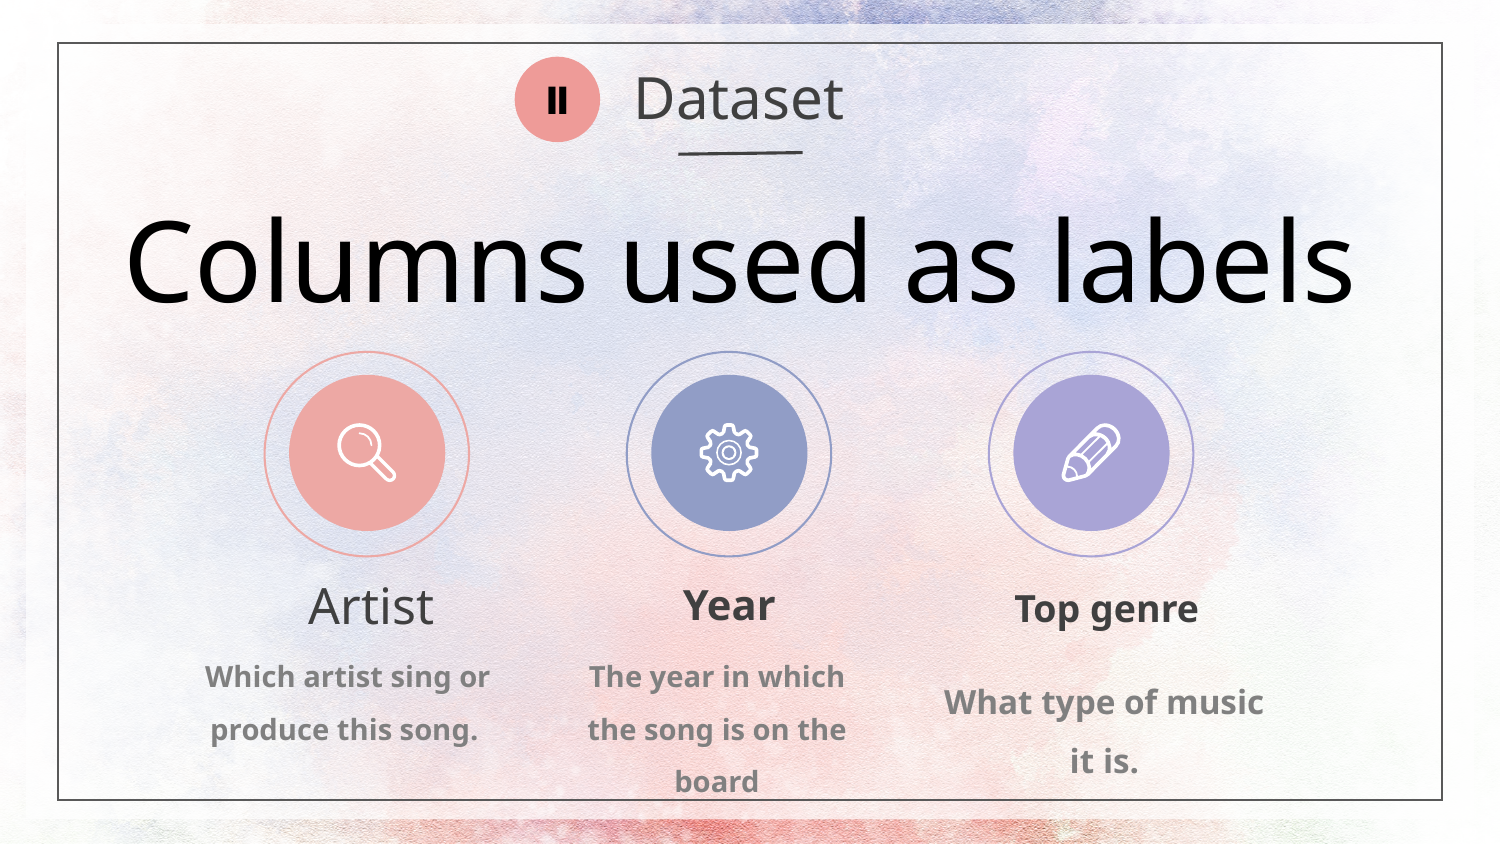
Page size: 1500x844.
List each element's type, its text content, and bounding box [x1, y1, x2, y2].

text_box Artist [294, 567, 450, 633]
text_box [699, 423, 759, 483]
text_box What type of music it is. [927, 653, 1282, 788]
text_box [264, 351, 469, 557]
text_box Dataset [600, 53, 878, 139]
text_box Ⅱ [513, 55, 602, 144]
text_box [626, 351, 832, 557]
text_box Year [668, 571, 791, 633]
text_box Columns used as labels [108, 182, 1374, 333]
picture [0, 0, 1500, 844]
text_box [988, 351, 1194, 557]
text_box Top genre [990, 577, 1215, 638]
text_box Which artist sing or produce this song. [174, 633, 523, 754]
text_box The year in which the song is on the board [555, 633, 879, 806]
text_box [337, 423, 397, 483]
